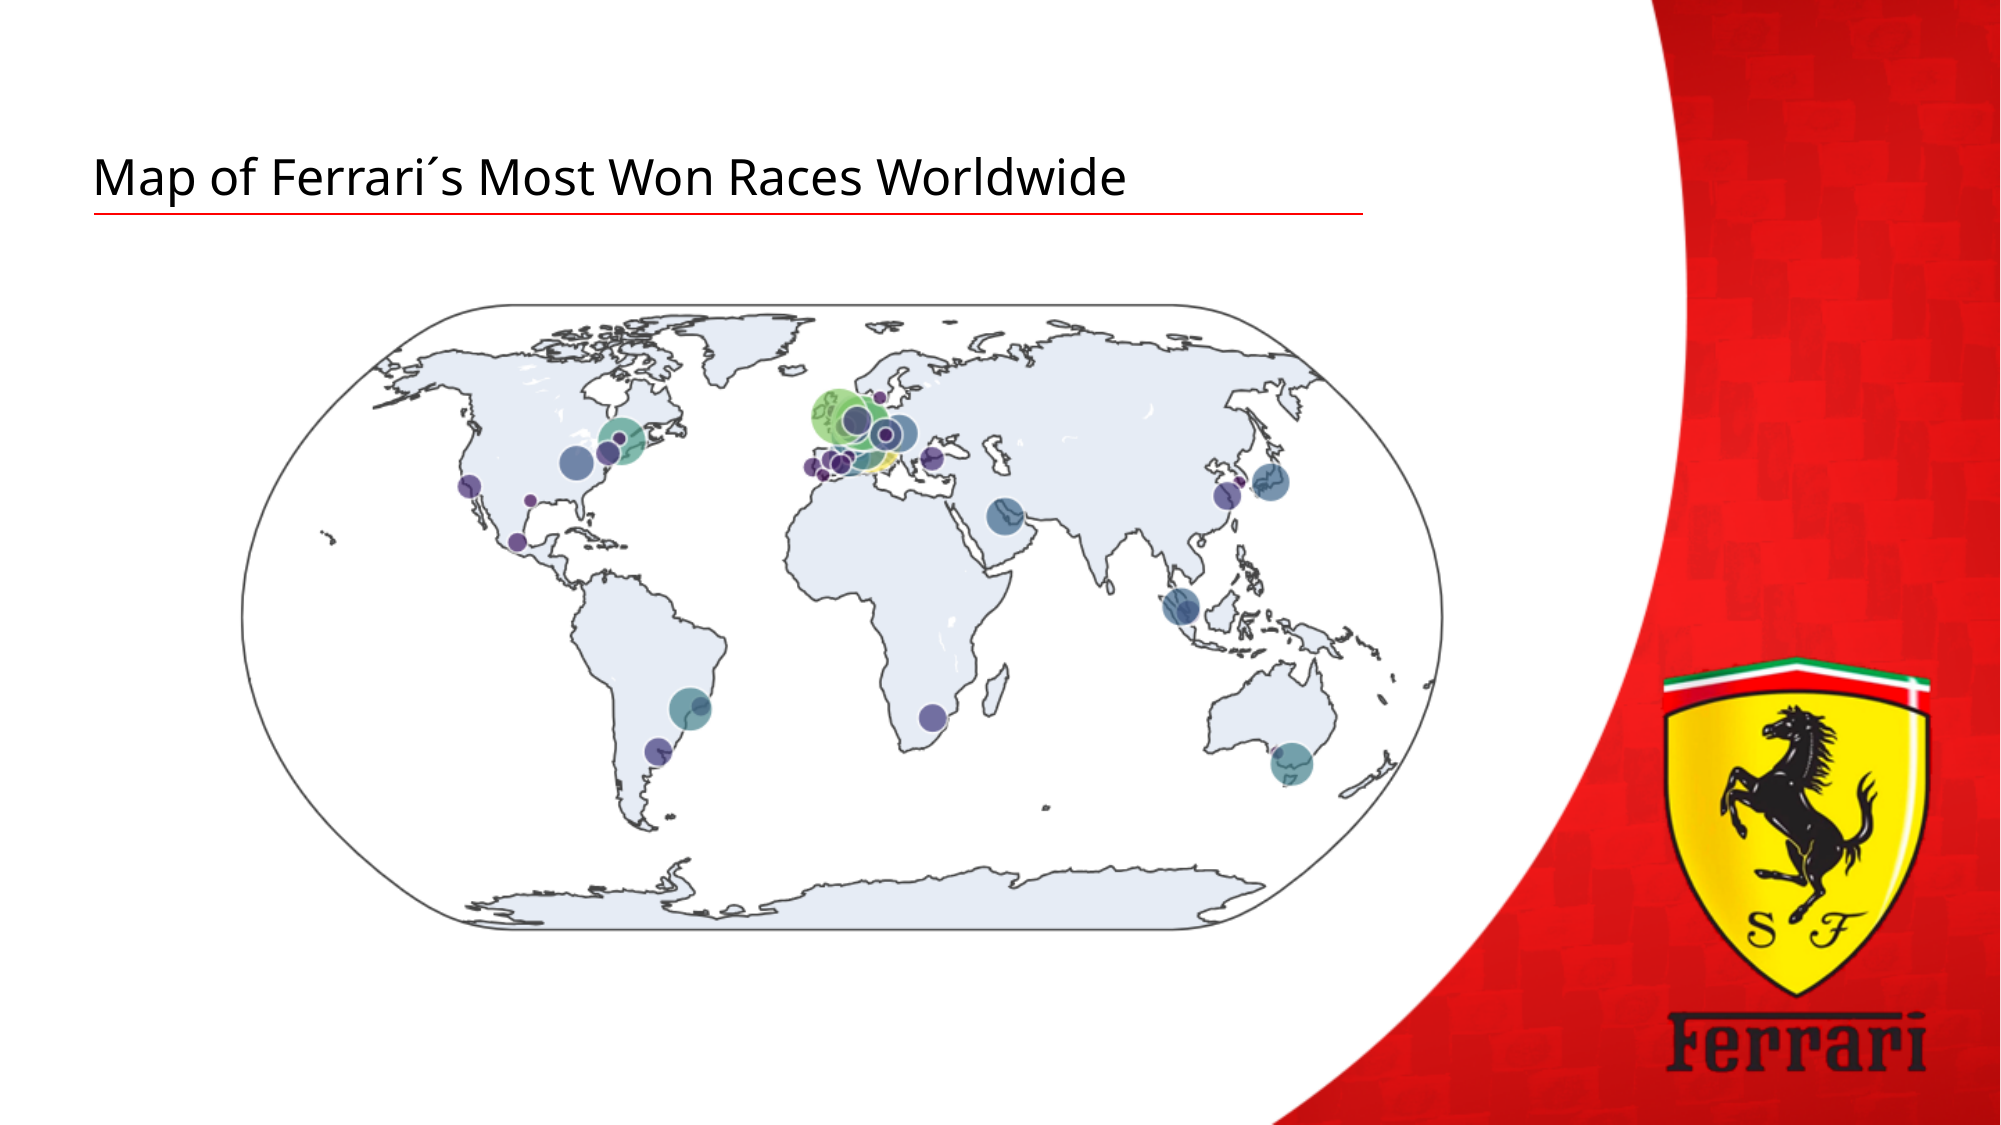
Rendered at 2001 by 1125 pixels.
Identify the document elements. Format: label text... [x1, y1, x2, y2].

text_box Map of Ferrari´s Most Won Races Worldwide [78, 138, 1143, 213]
picture [0, 0, 2001, 1125]
